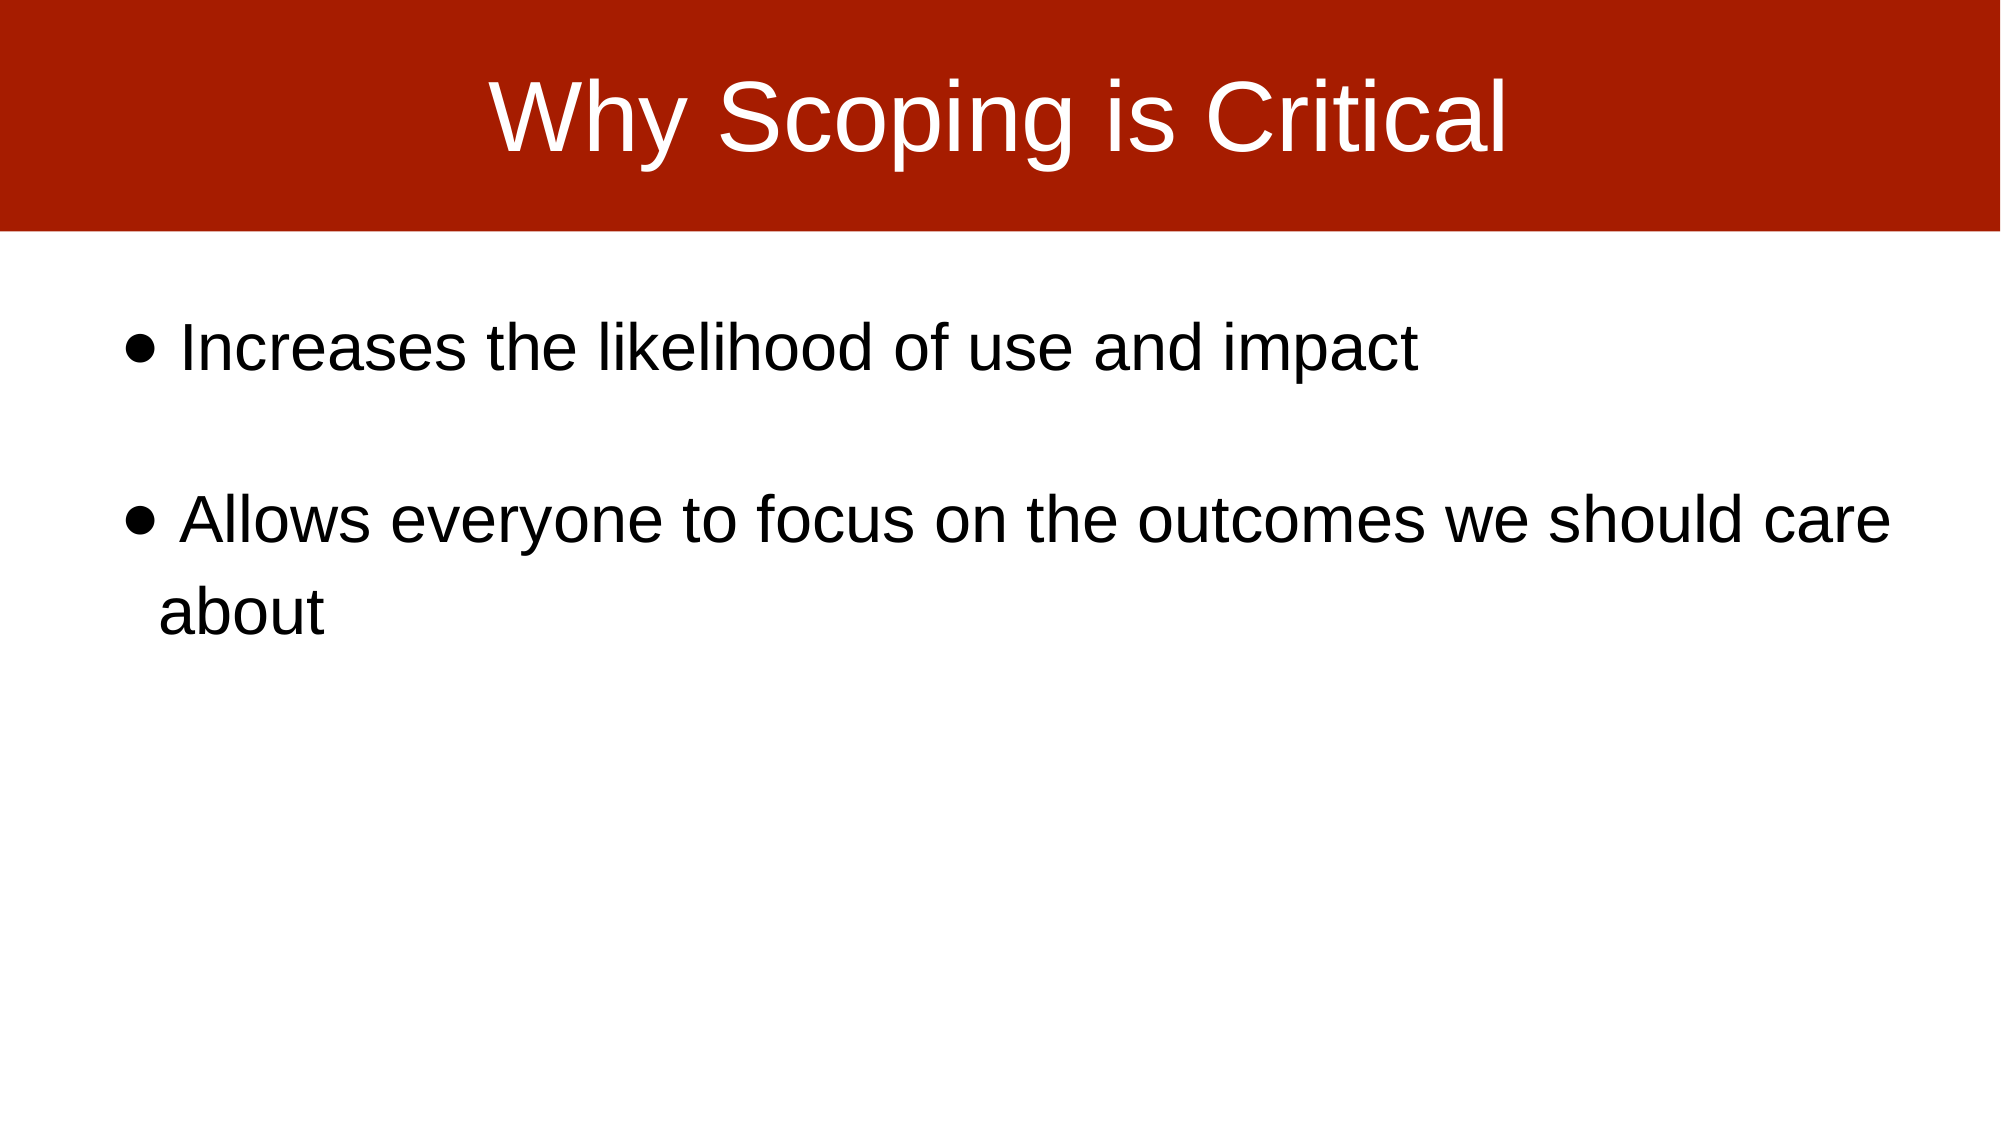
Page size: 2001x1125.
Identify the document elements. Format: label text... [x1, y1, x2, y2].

title Why Scoping is Critical [68, 0, 1932, 223]
list Increases the likelihood of use and impact Allows everyone to focus on the outcomes we should care about [68, 277, 1932, 1025]
